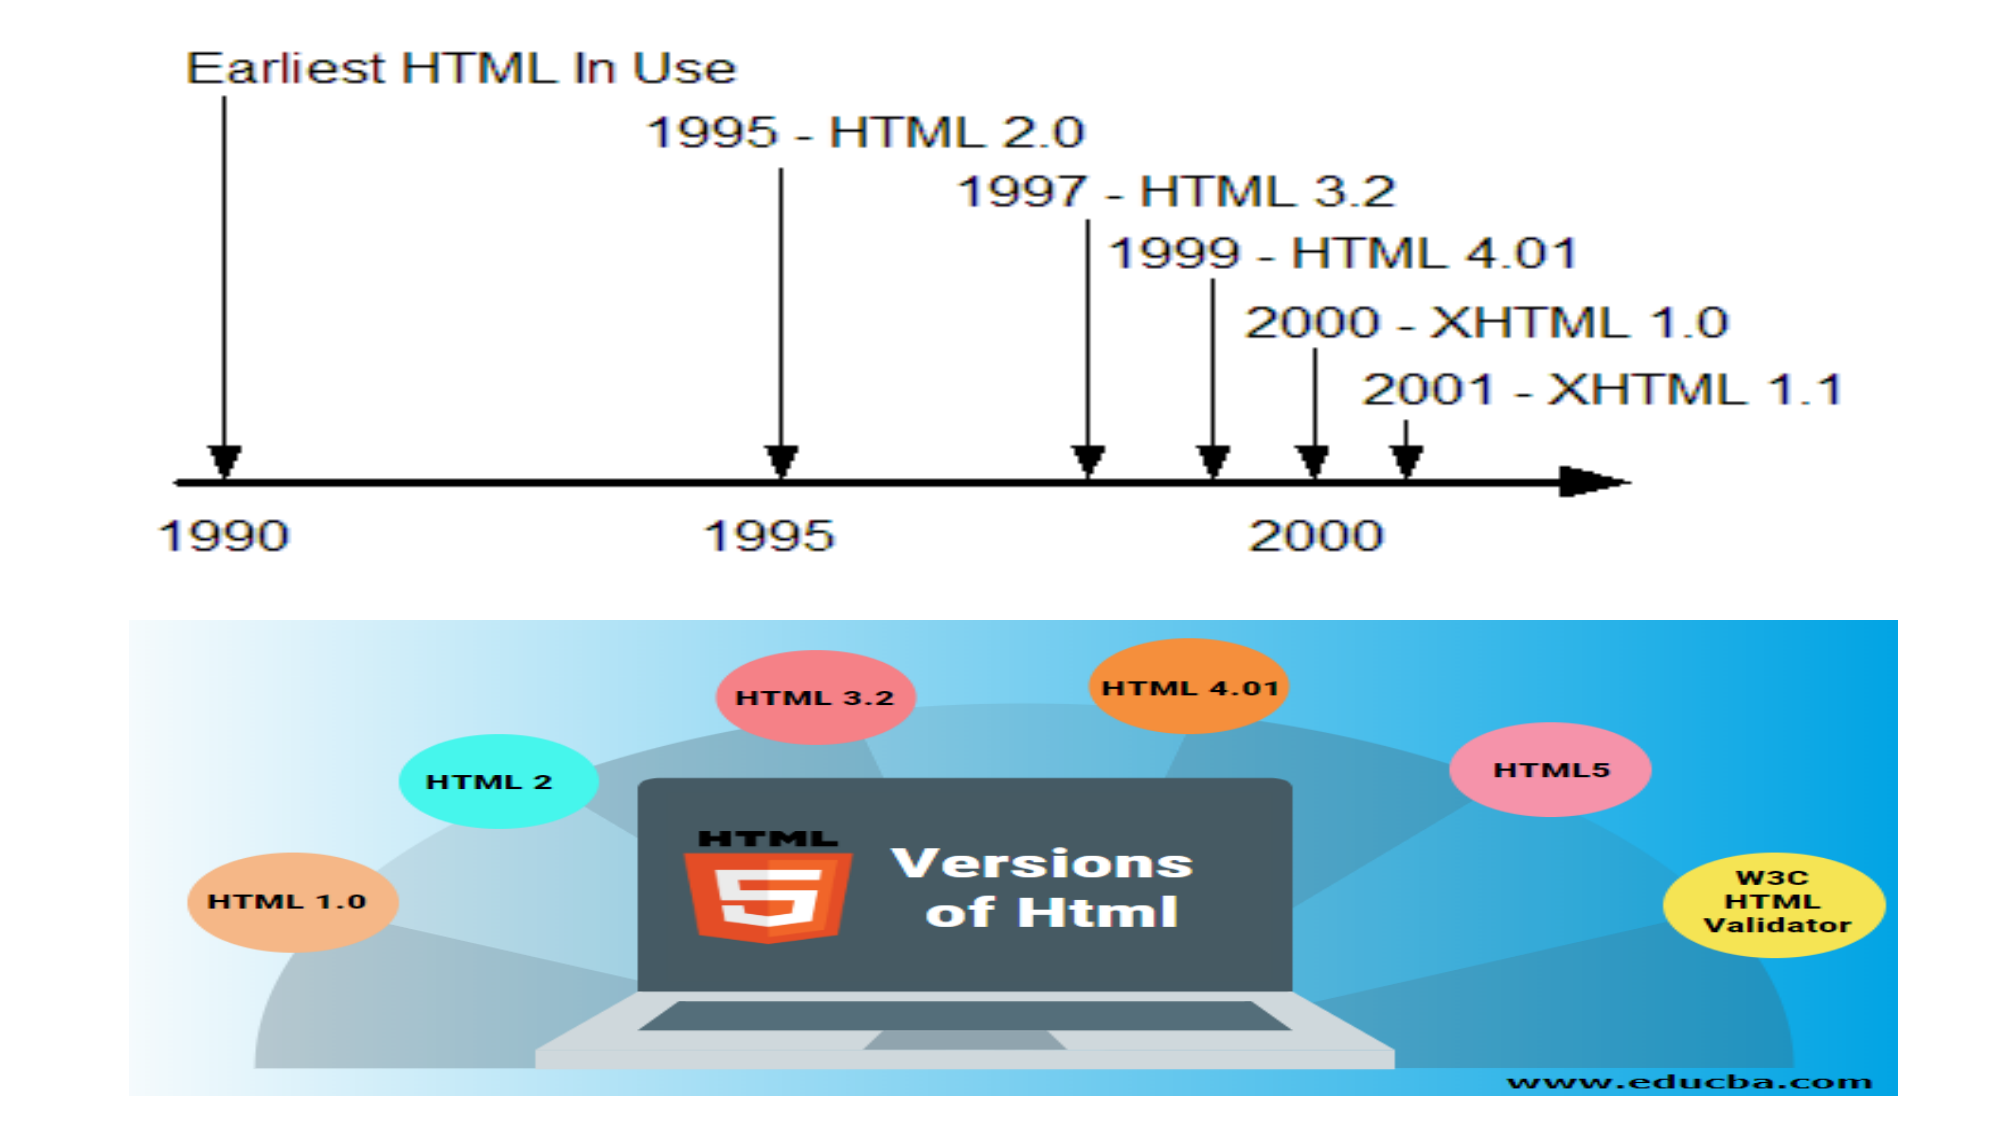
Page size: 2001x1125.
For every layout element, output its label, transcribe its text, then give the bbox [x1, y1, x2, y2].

slide_number 8 [1412, 1096, 1863, 1103]
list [129, 620, 1898, 1096]
picture [129, 17, 1898, 580]
